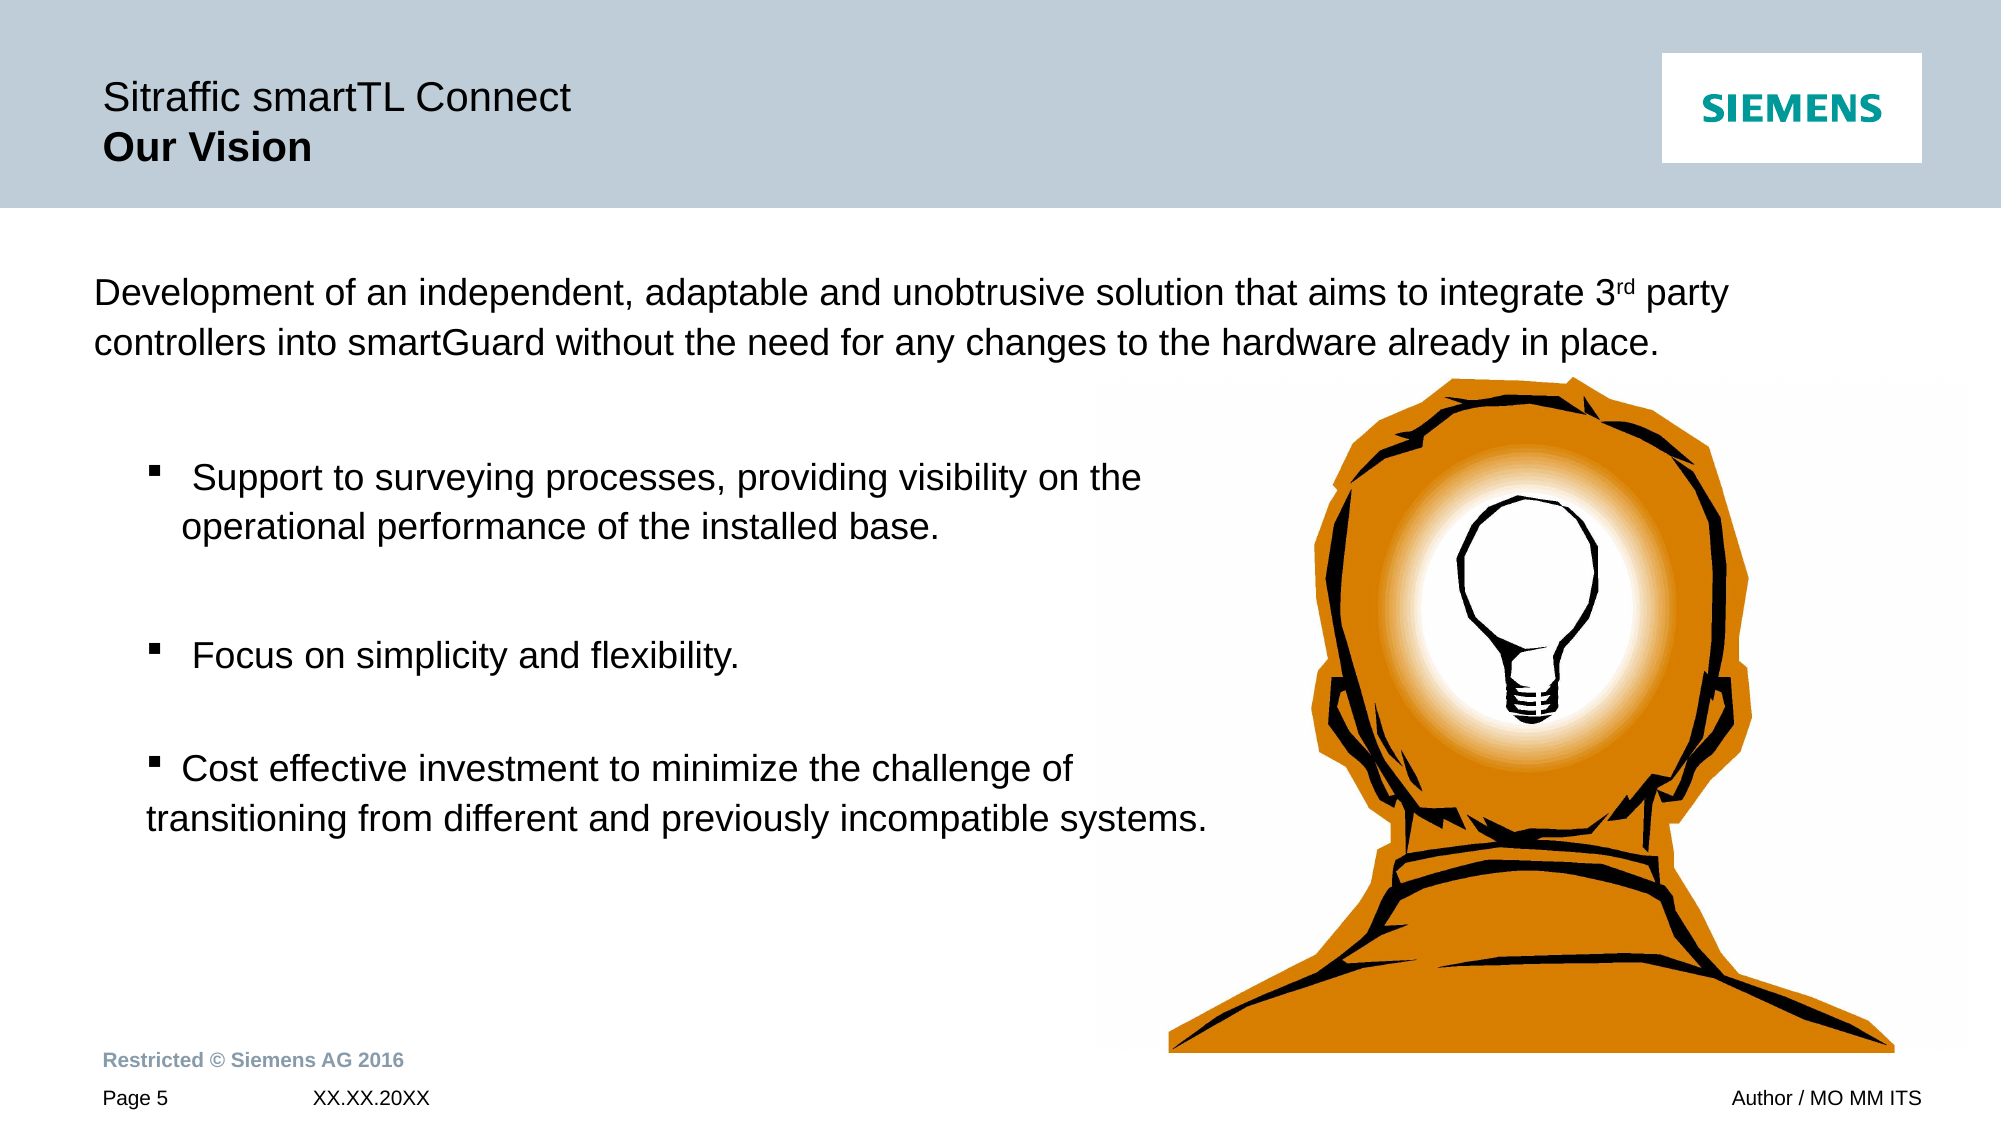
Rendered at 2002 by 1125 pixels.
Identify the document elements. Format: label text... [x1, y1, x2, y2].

list Development of an independent, adaptable and unobtrusive solution that aims to integrate 3rd party controllers into smartGuard without the need for any changes to the hardware already in place. [93, 263, 1894, 378]
title Sitraffic smartTL Connect Our Vision [0, 0, 2001, 209]
text_box Support to surveying processes, providing visibility on the operational performance of the installed base. [145, 448, 1089, 548]
text_box Focus on simplicity and flexibility. [145, 626, 765, 677]
text_box Cost effective investment to minimize the challenge of transitioning from different and previously incompatible systems. [145, 739, 1089, 905]
picture [1094, 377, 1969, 1053]
